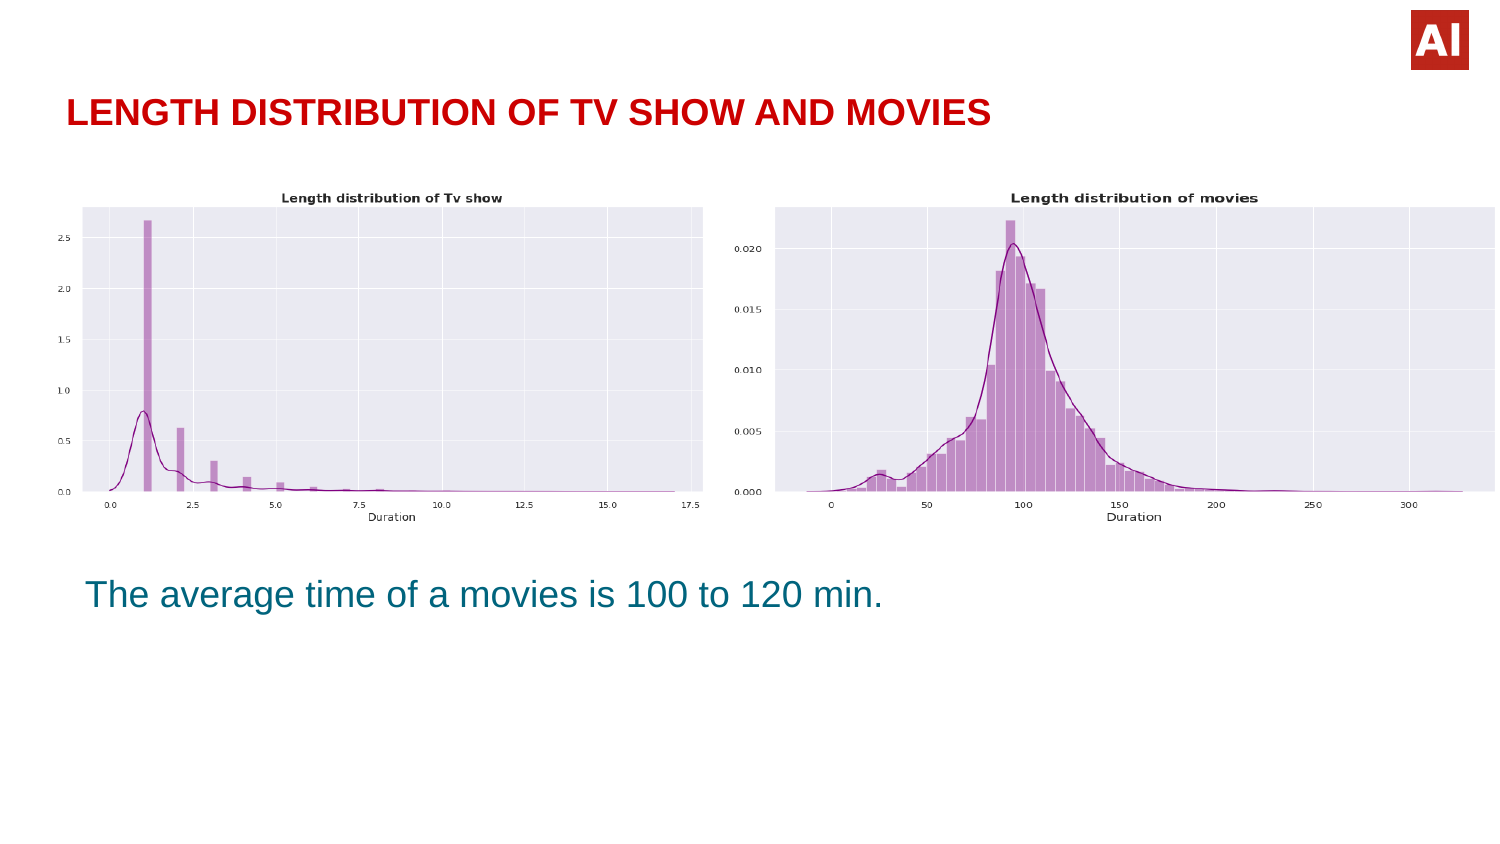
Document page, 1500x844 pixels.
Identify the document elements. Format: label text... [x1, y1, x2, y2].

picture [726, 188, 1500, 527]
picture [1411, 10, 1469, 70]
list The average time of a movies is 100 to 120 min. [51, 548, 1449, 750]
title LENGTH DISTRIBUTION OF TV SHOW AND MOVIES [51, 72, 1449, 167]
picture [50, 188, 707, 527]
